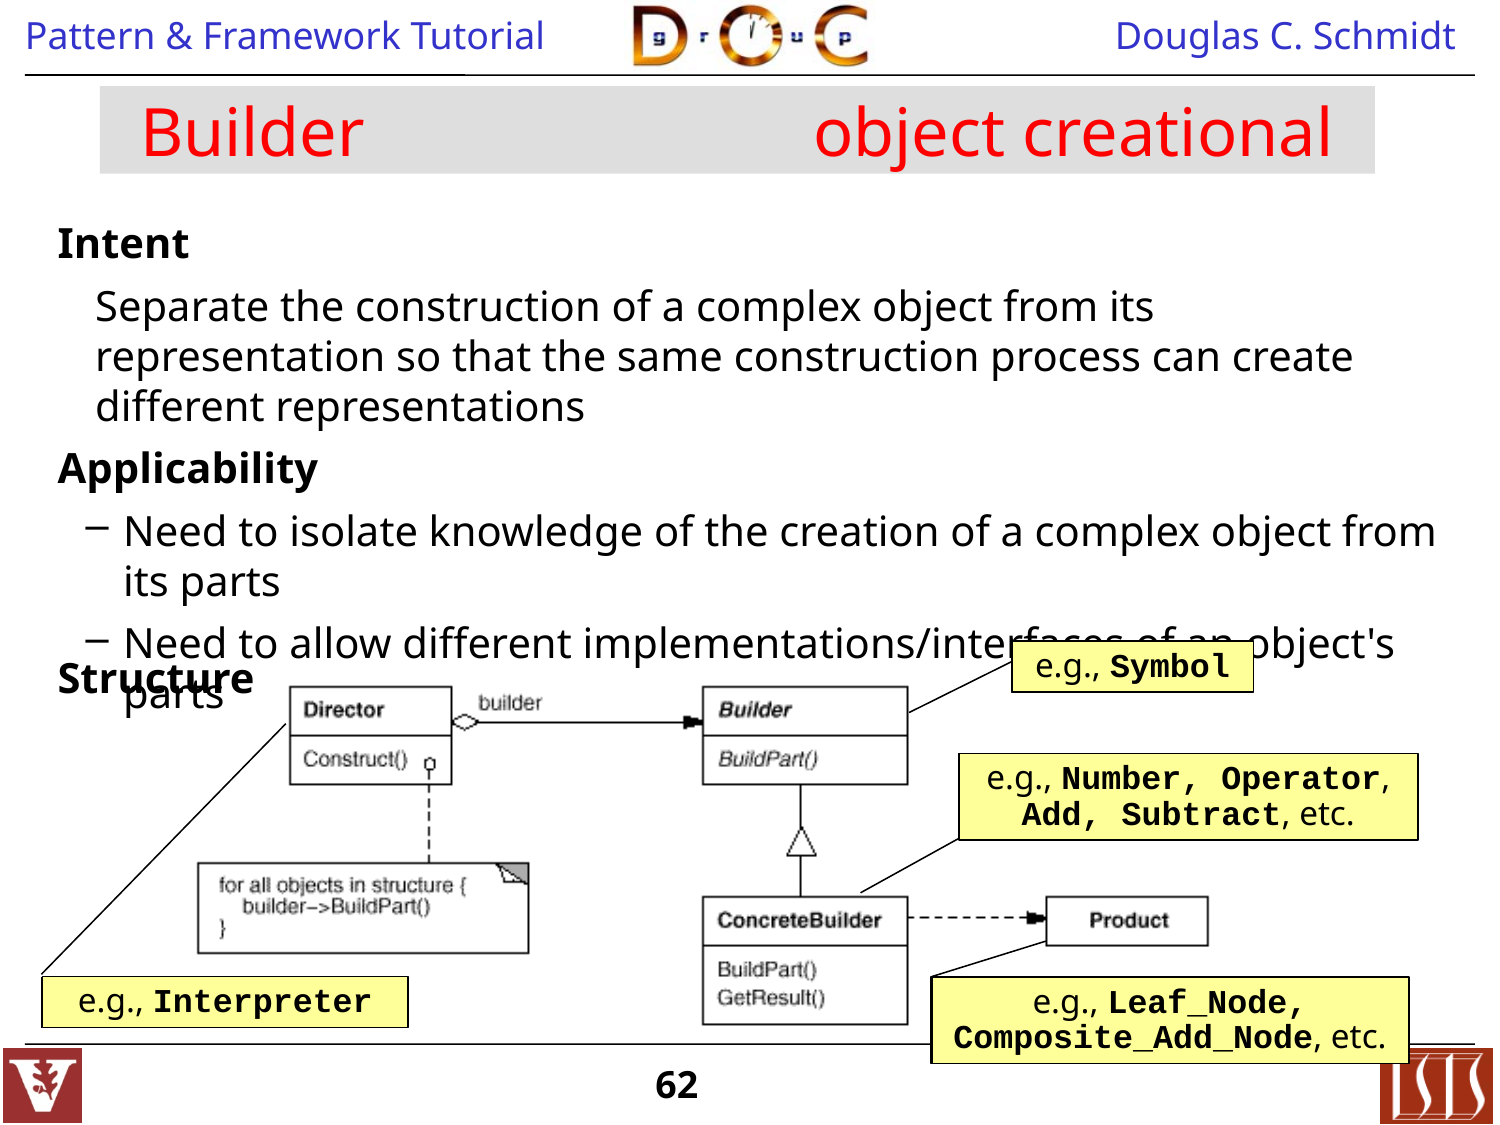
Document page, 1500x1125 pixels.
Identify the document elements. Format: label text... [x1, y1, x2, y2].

text_box e.g., Symbol [1011, 640, 1254, 692]
text_box e.g., Number, Operator, Add, Subtract, etc. [1246, 753, 1418, 841]
title Builder object creational [99, 85, 1376, 174]
picture [3, 1048, 82, 1123]
list Intent Separate the construction of a complex object from its representation so that the same construction process can create different representations Applicability Need to isolate knowledge of the creation of a complex object from its parts Need to allow different implementations/interfaces of an object's parts [42, 209, 1454, 627]
picture [177, 662, 1243, 1038]
text_box Structure [42, 649, 311, 725]
text_box e.g., Interpreter [41, 976, 172, 1028]
text_box e.g., Leaf_Node, Composite_Add_Node, etc. [930, 976, 1410, 1064]
picture [1380, 1048, 1493, 1124]
picture [624, 0, 875, 71]
